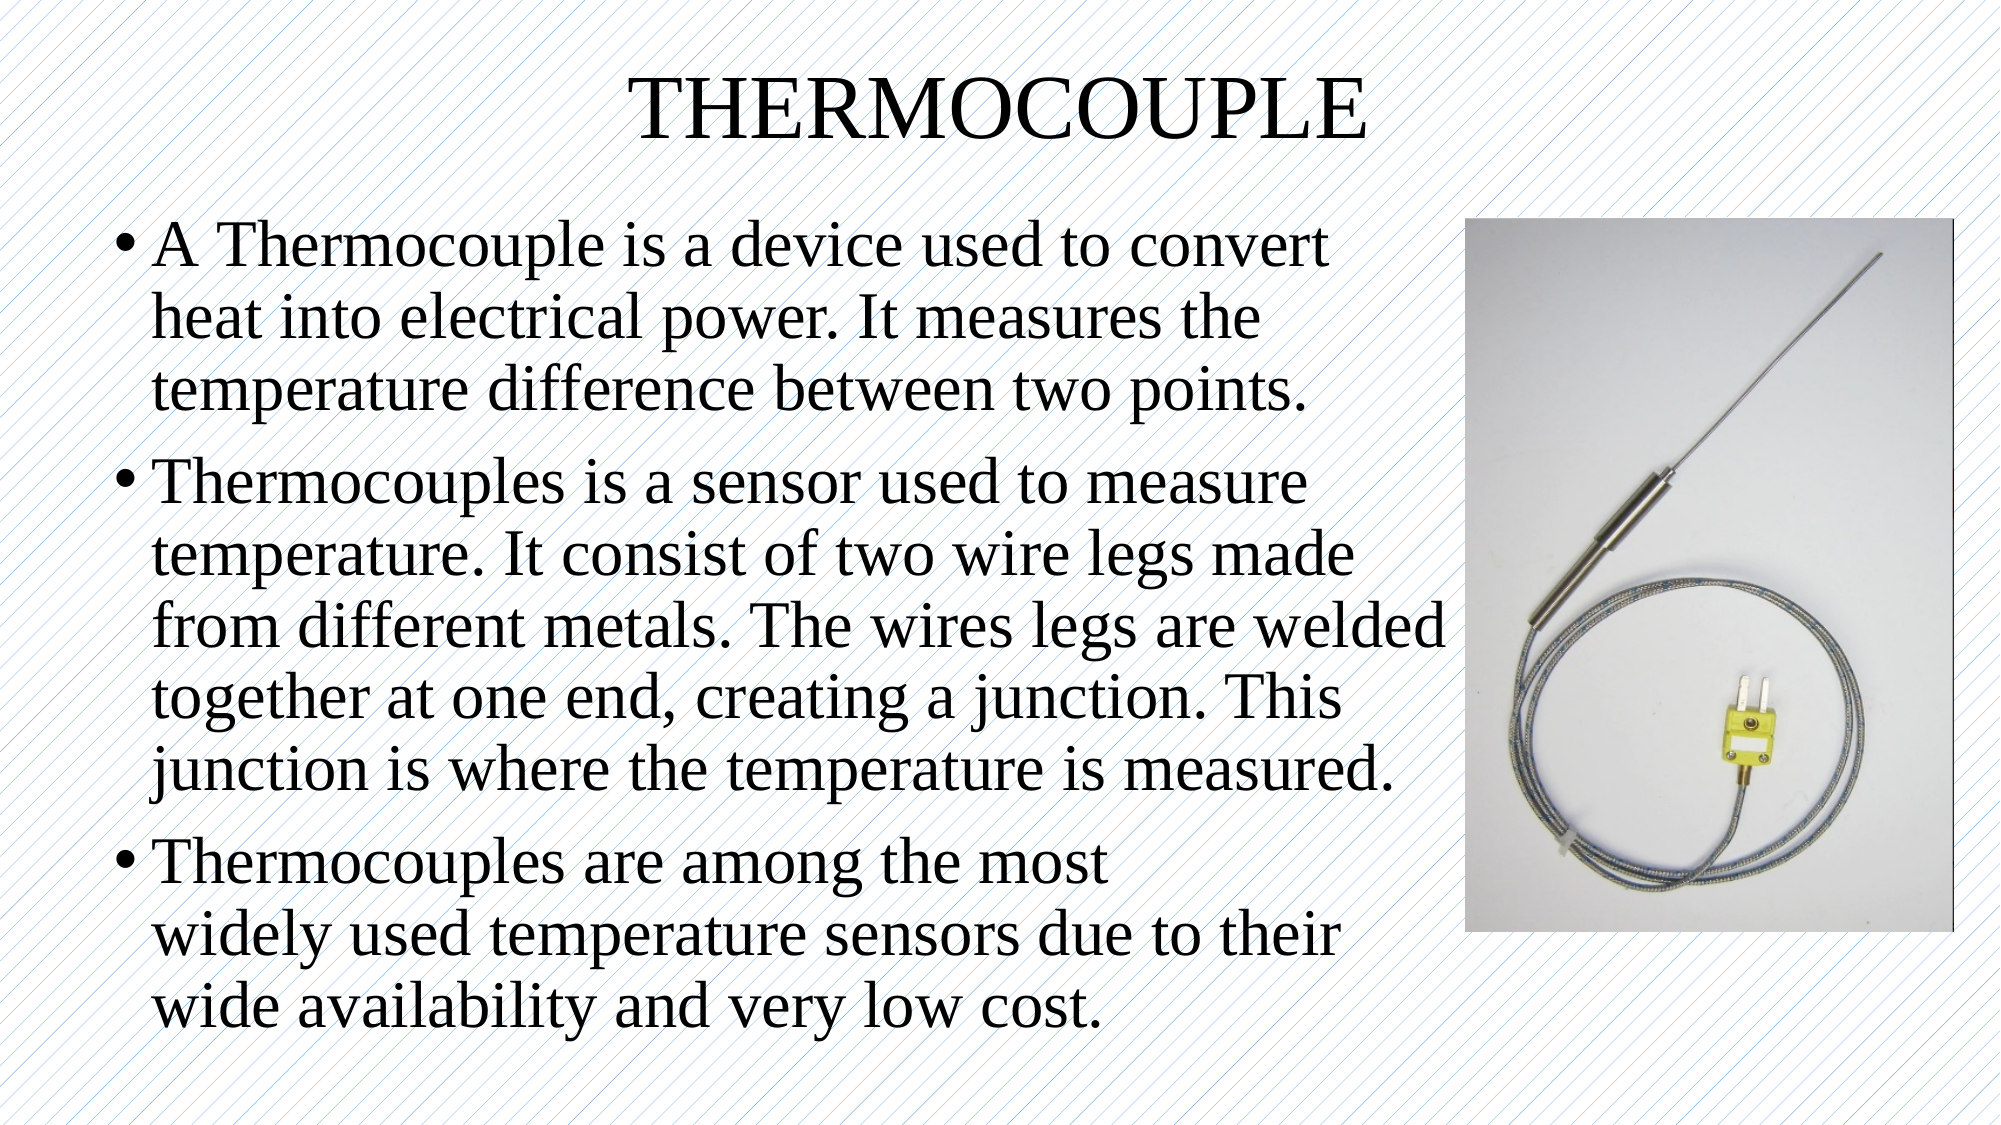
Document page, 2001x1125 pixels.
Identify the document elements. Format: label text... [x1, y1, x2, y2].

picture [1465, 217, 1954, 932]
list A Thermocouple is a device used to convert heat into electrical power. It measures the temperature difference between two points. Thermocouples is a sensor used to measure temperature. It consist of two wire legs made from different metals. The wires legs are welded together at one end, creating a junction. This junction is where the temperature is measured. Thermocouples are among the most widely used temperature sensors due to their wide availability and very low cost. [98, 201, 1466, 916]
title THERMOCOUPLE [137, 0, 1863, 217]
